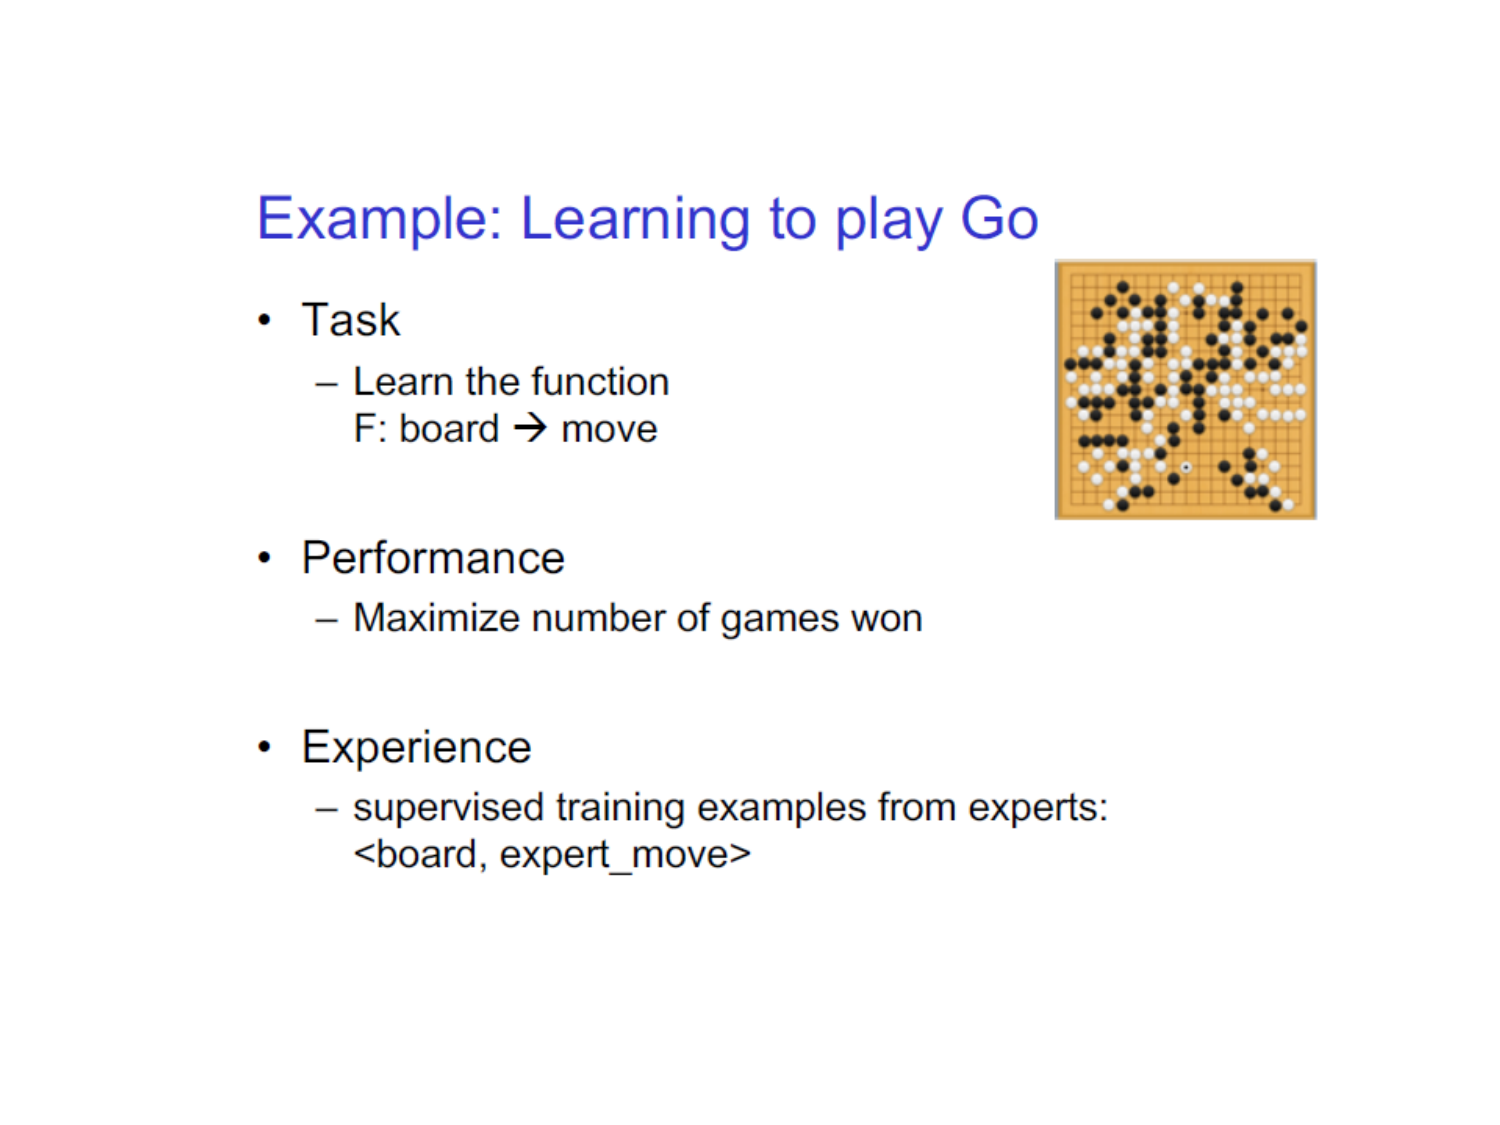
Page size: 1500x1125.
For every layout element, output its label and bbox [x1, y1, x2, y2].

picture [151, 159, 1349, 966]
